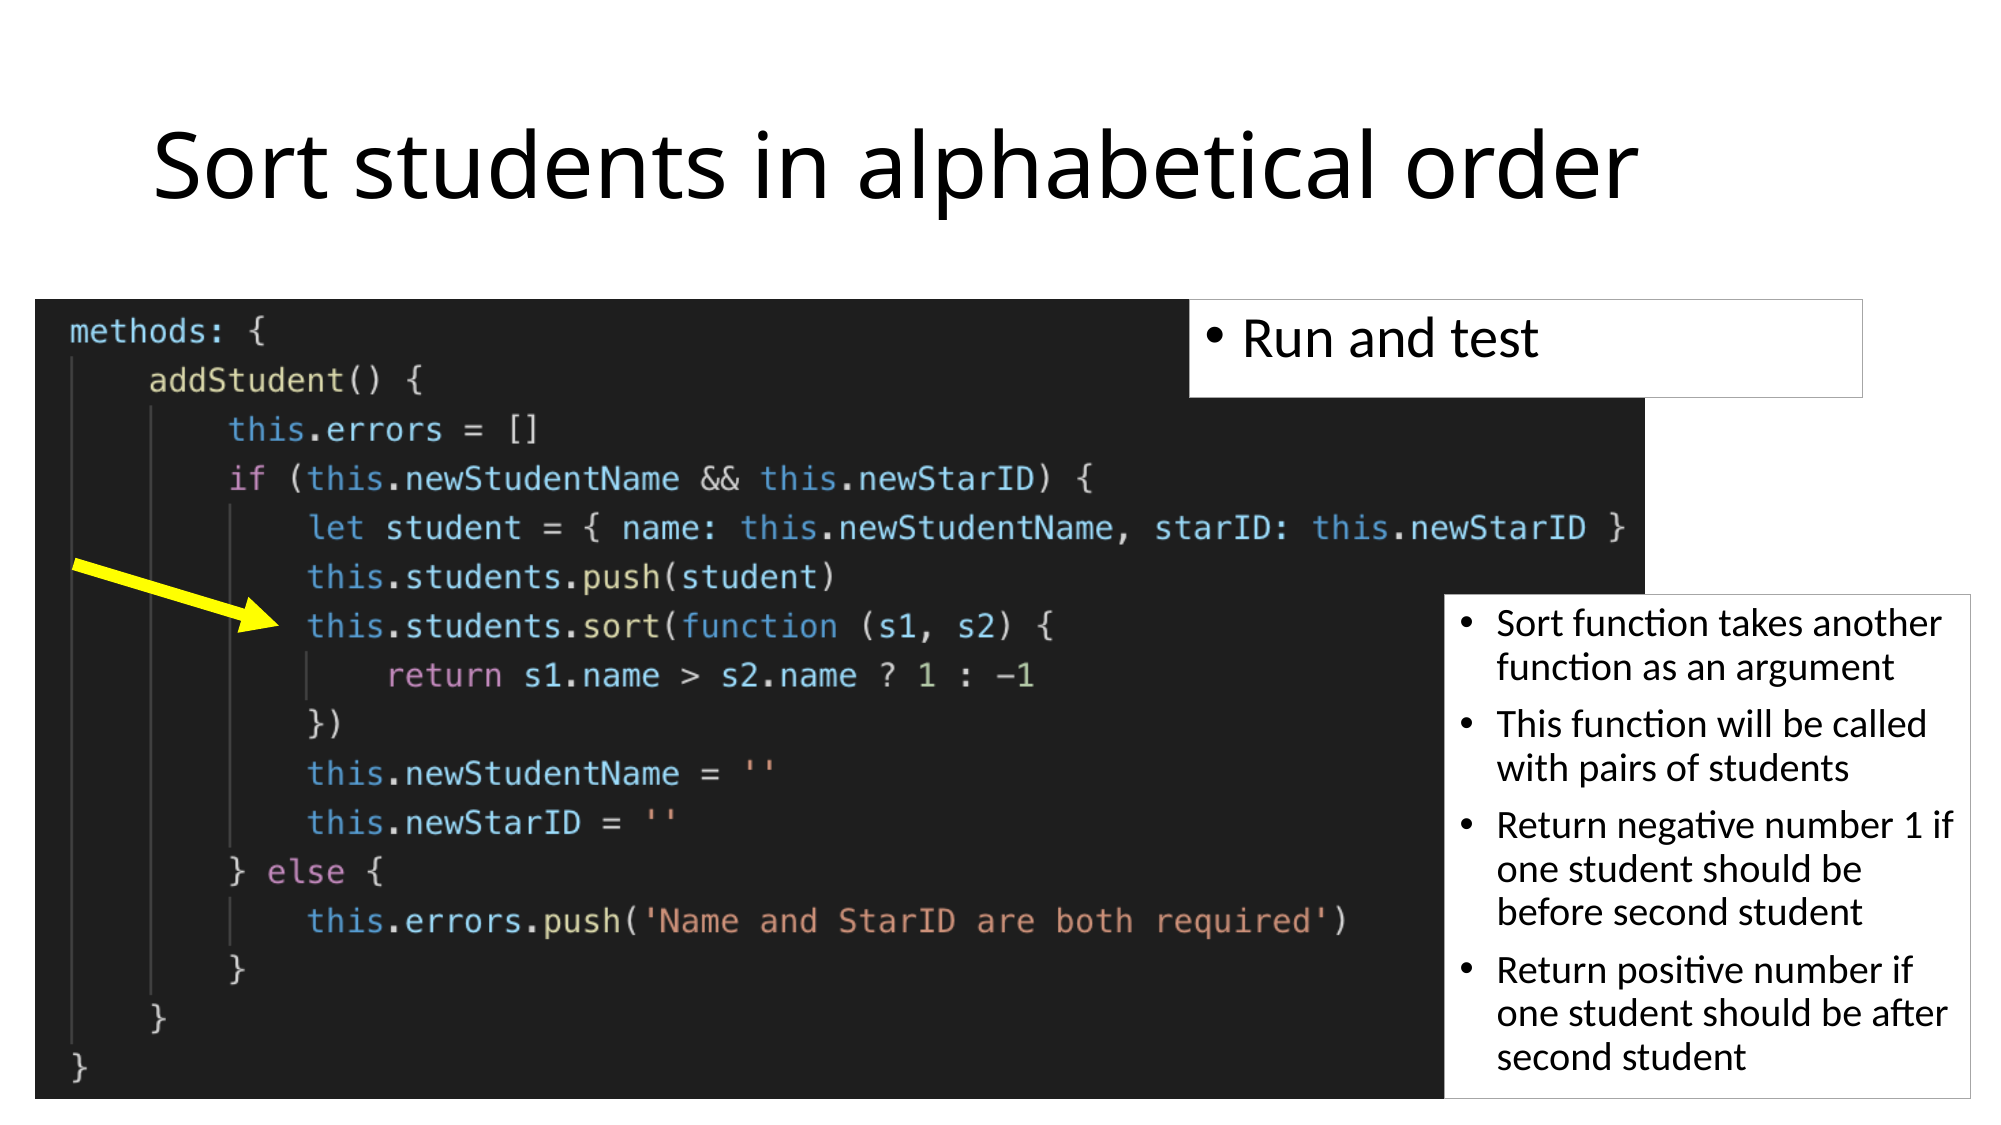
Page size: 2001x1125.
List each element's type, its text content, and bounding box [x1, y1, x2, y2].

title Sort students in alphabetical order [137, 59, 1863, 278]
text_box Sort function takes another function as an argument This function will be called with pairs of students Return negative number 1 if one student should be before second student Return positive number if one student should be after second student [1645, 594, 1971, 1099]
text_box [73, 563, 279, 626]
list Run and test [1645, 299, 1863, 398]
picture [35, 299, 1645, 1099]
